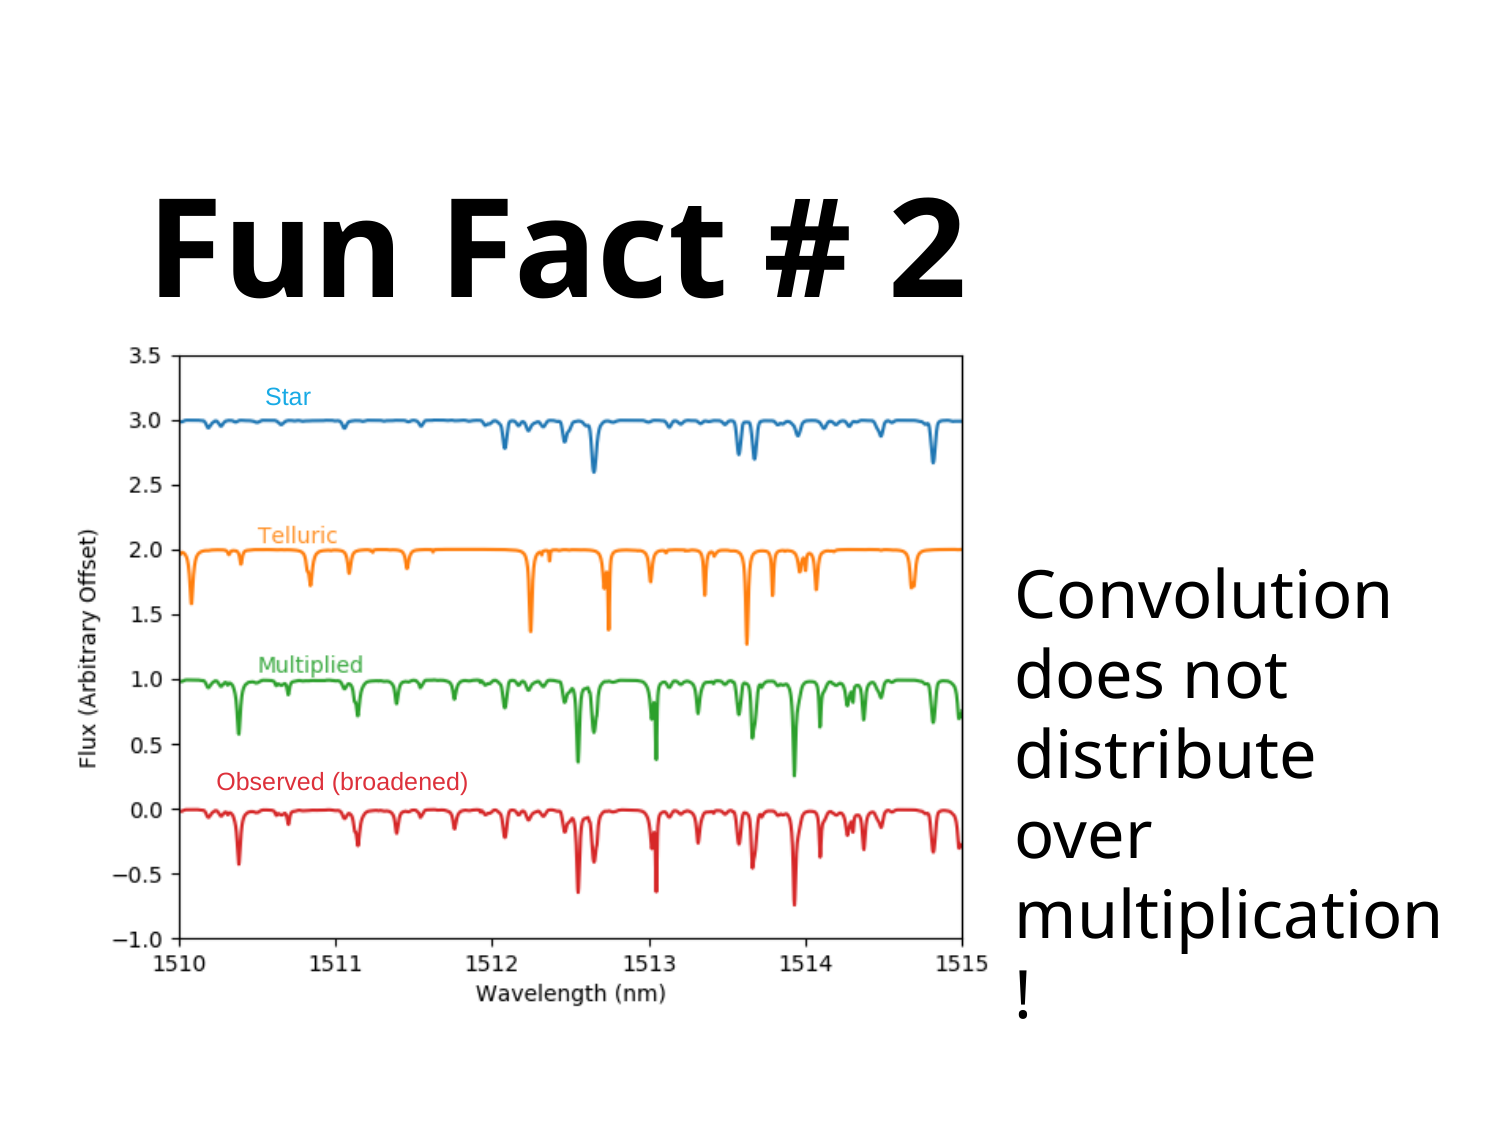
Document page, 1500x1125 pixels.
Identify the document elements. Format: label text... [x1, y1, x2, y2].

text_box Convolution does not distribute over multiplication! [999, 544, 1476, 1039]
text_box Fun Fact # 2 [133, 152, 983, 264]
picture [53, 264, 1063, 1022]
